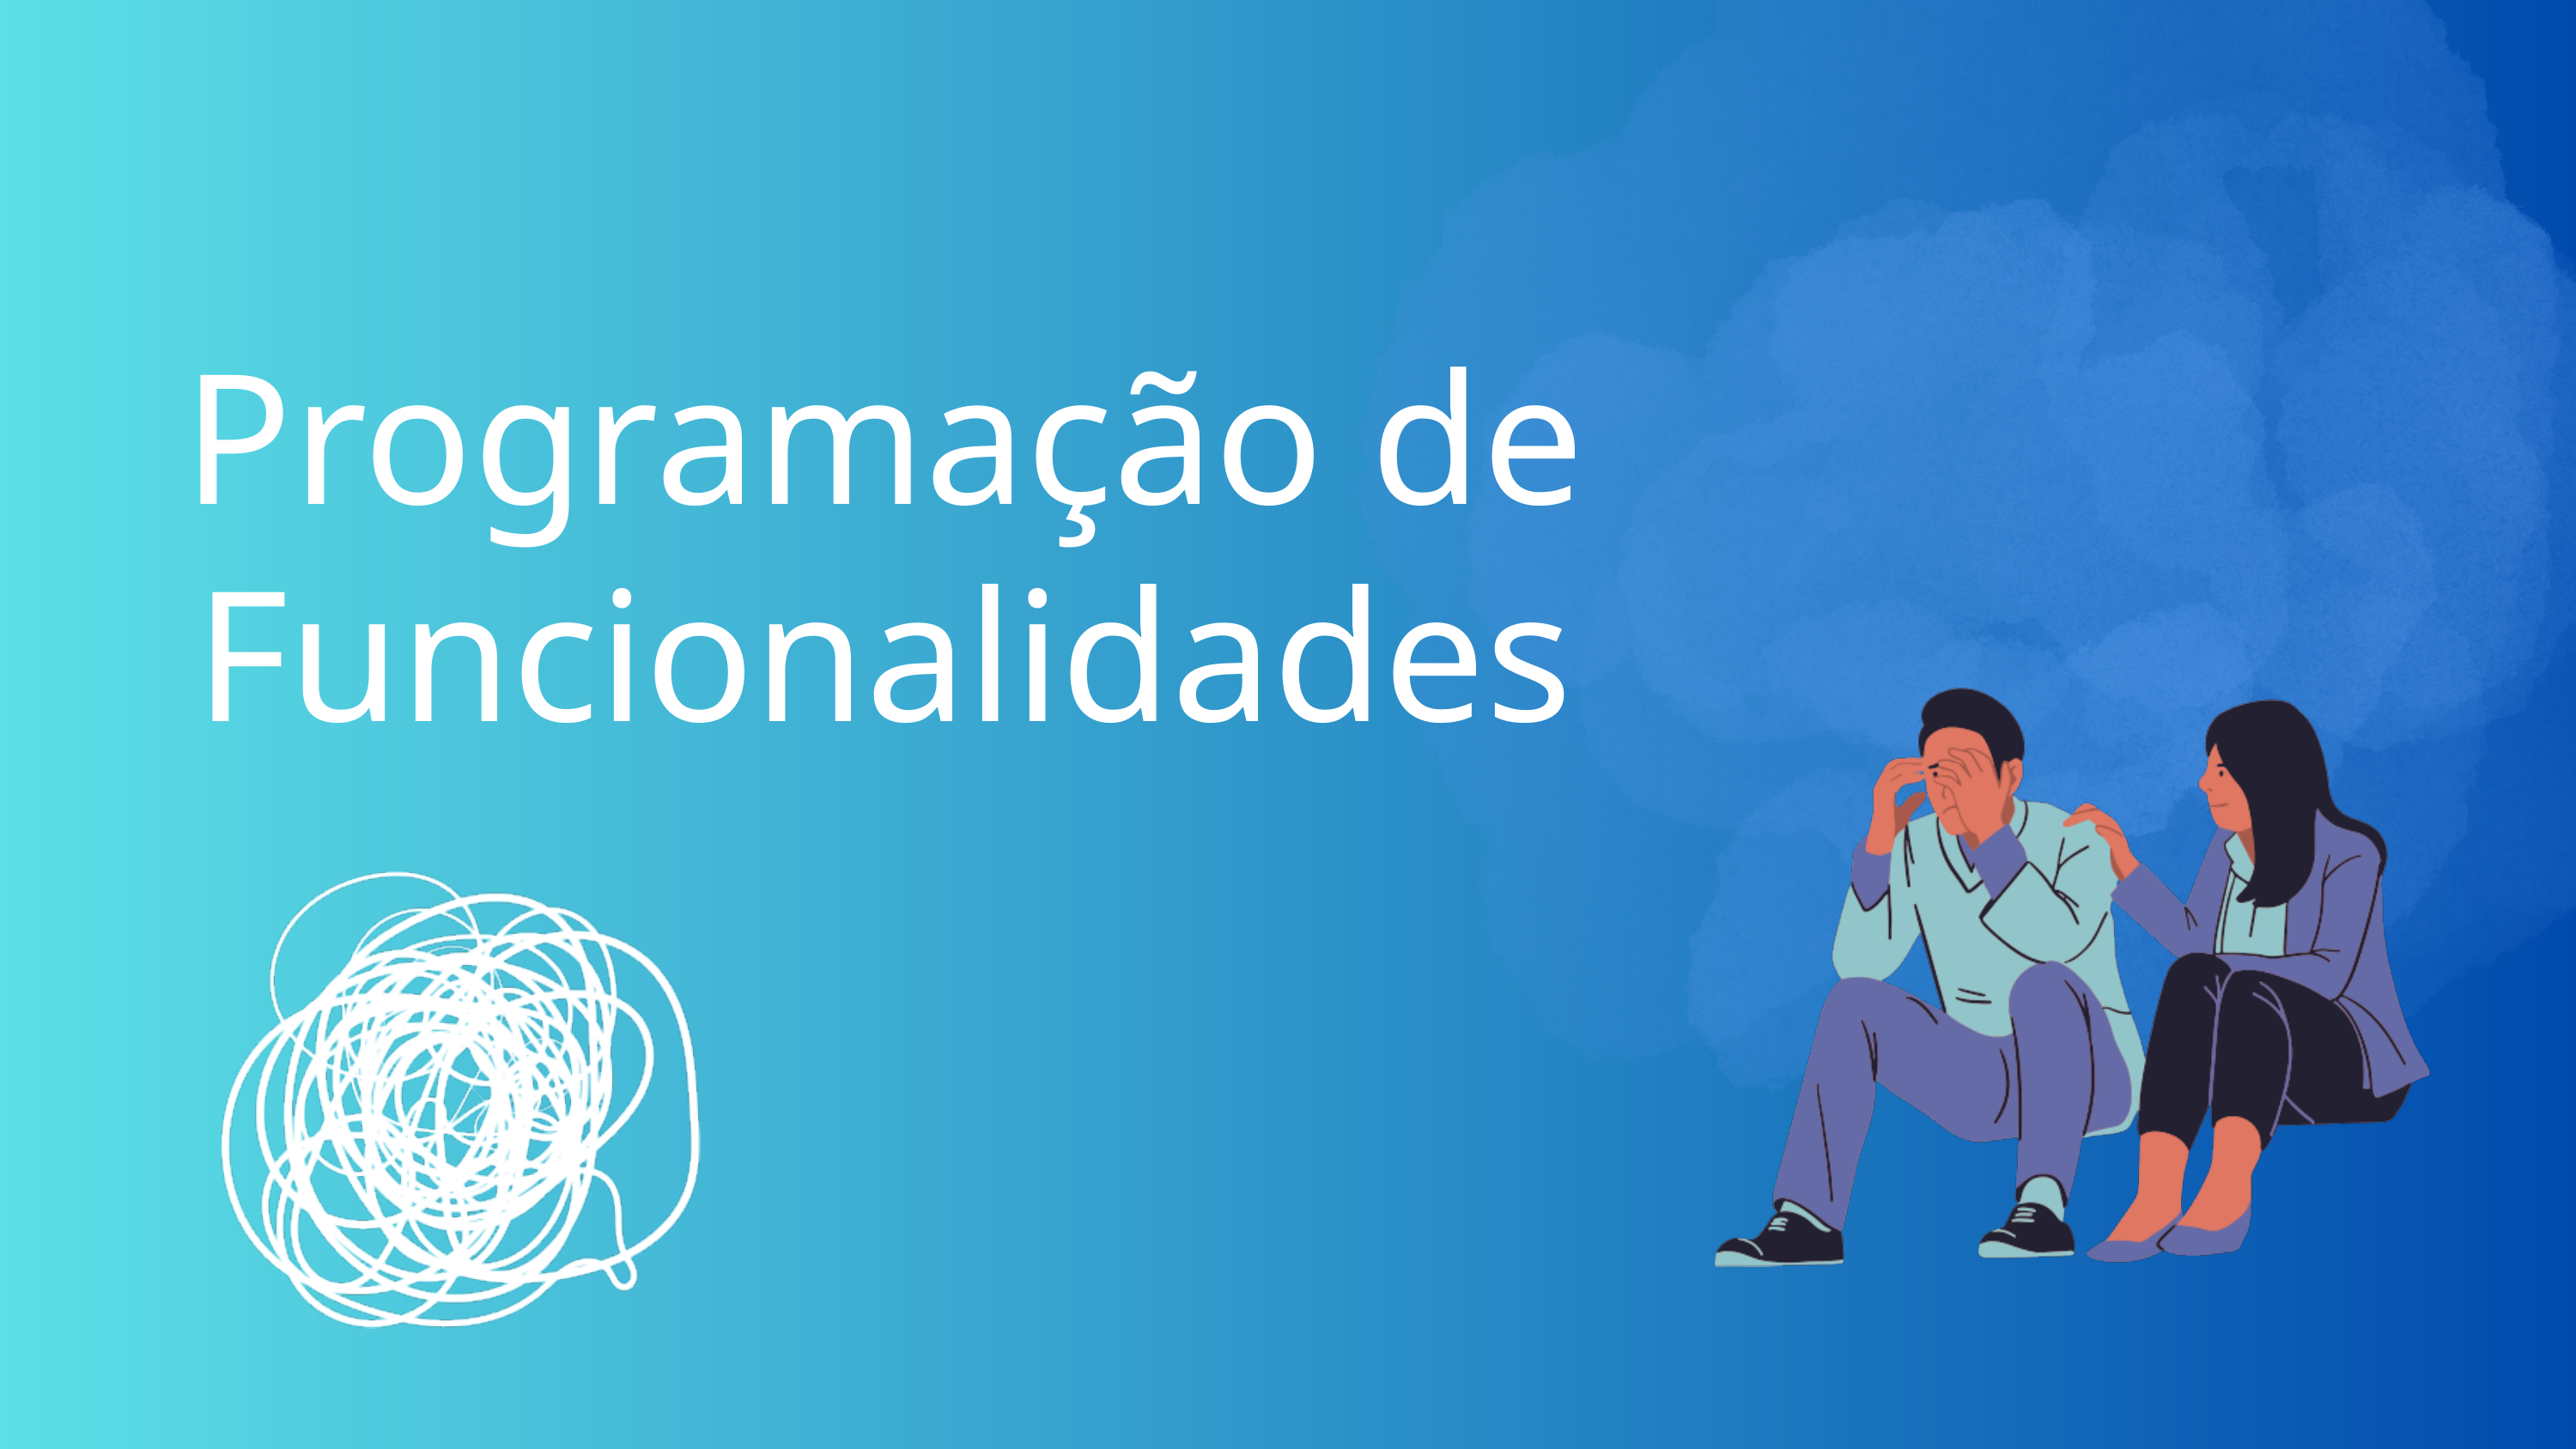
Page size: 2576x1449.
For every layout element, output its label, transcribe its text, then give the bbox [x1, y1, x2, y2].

text_box [221, 871, 701, 1329]
text_box [1715, 687, 2432, 1267]
text_box Programação de Funcionalidades [100, 324, 1668, 758]
text_box [1350, 0, 2576, 1100]
